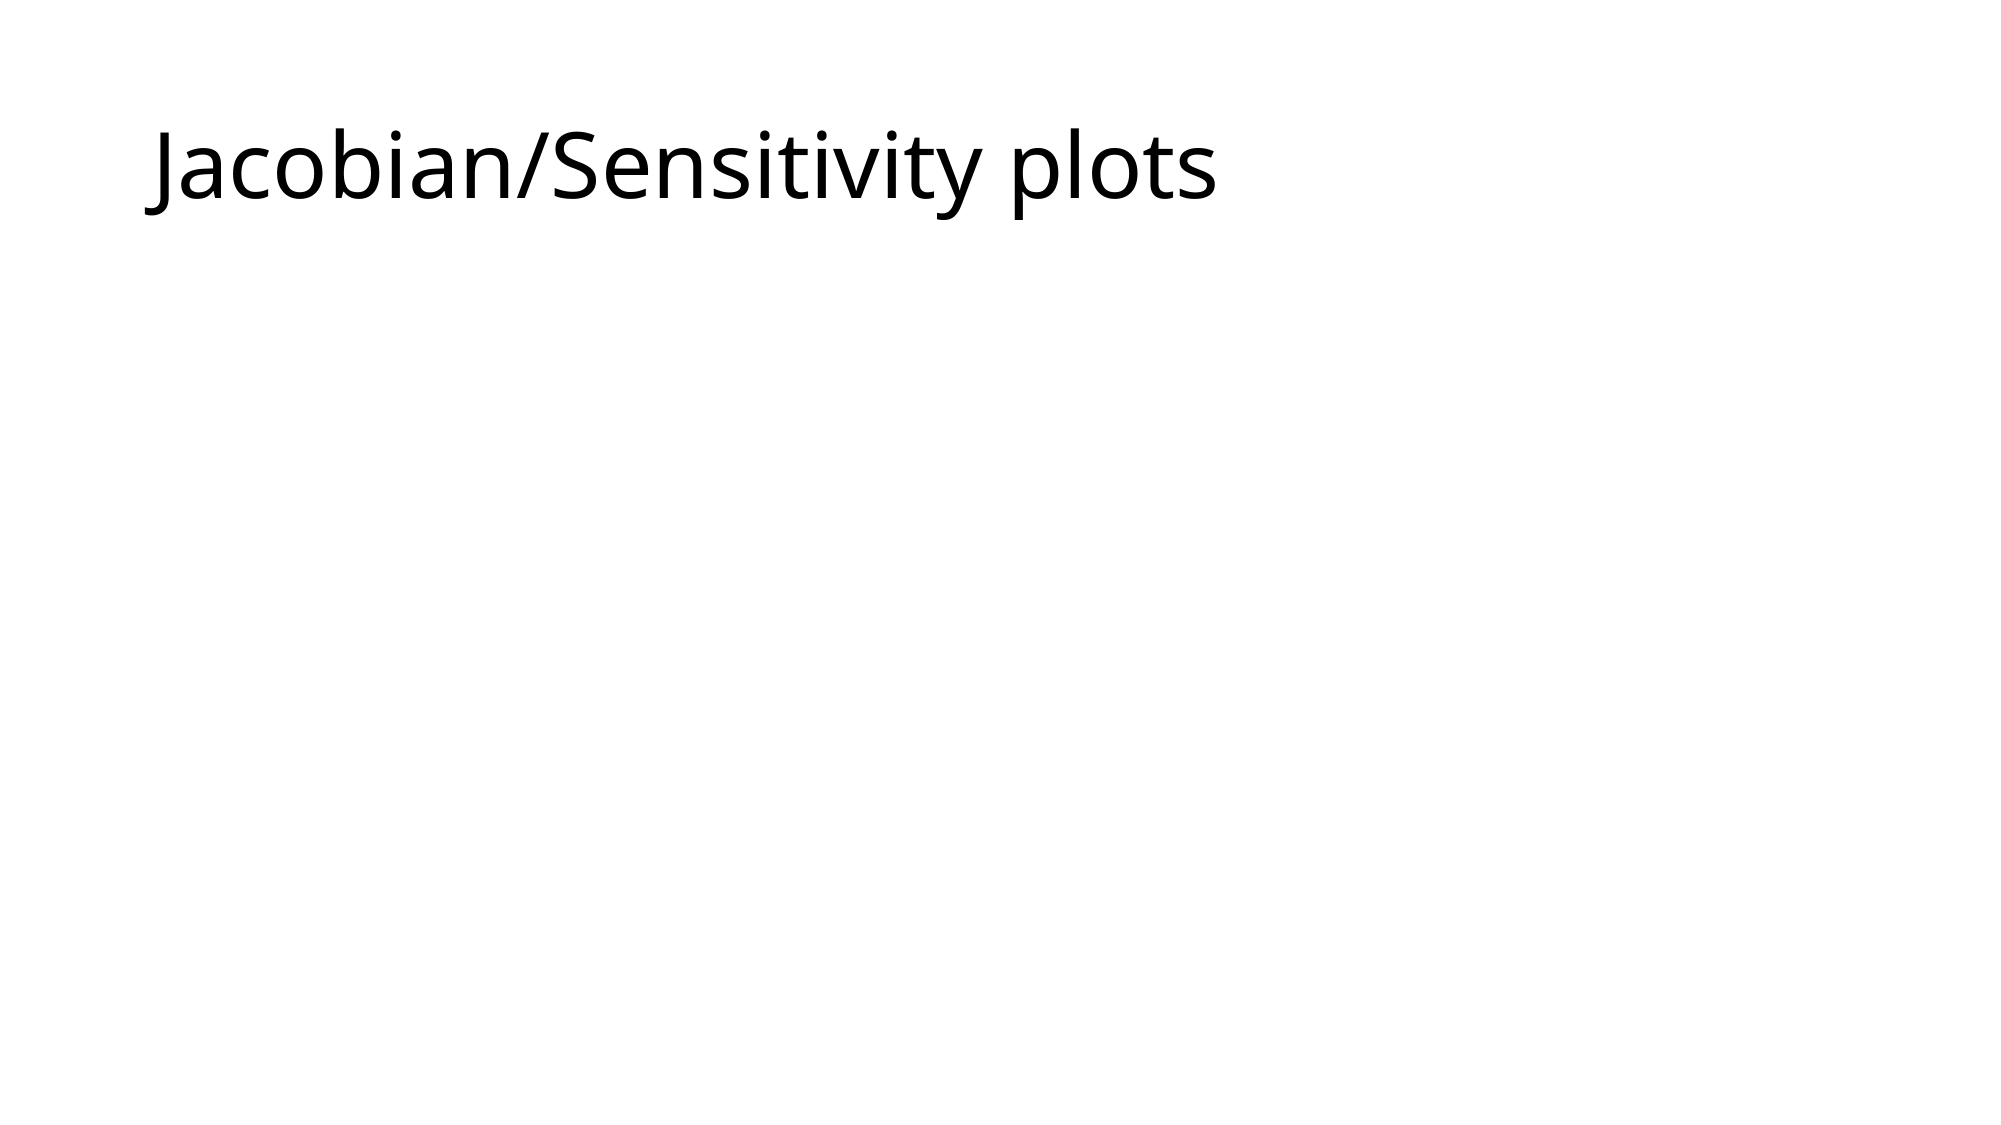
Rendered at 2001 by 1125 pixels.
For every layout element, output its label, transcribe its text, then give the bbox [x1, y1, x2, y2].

title Jacobian/Sensitivity plots [137, 59, 1863, 278]
